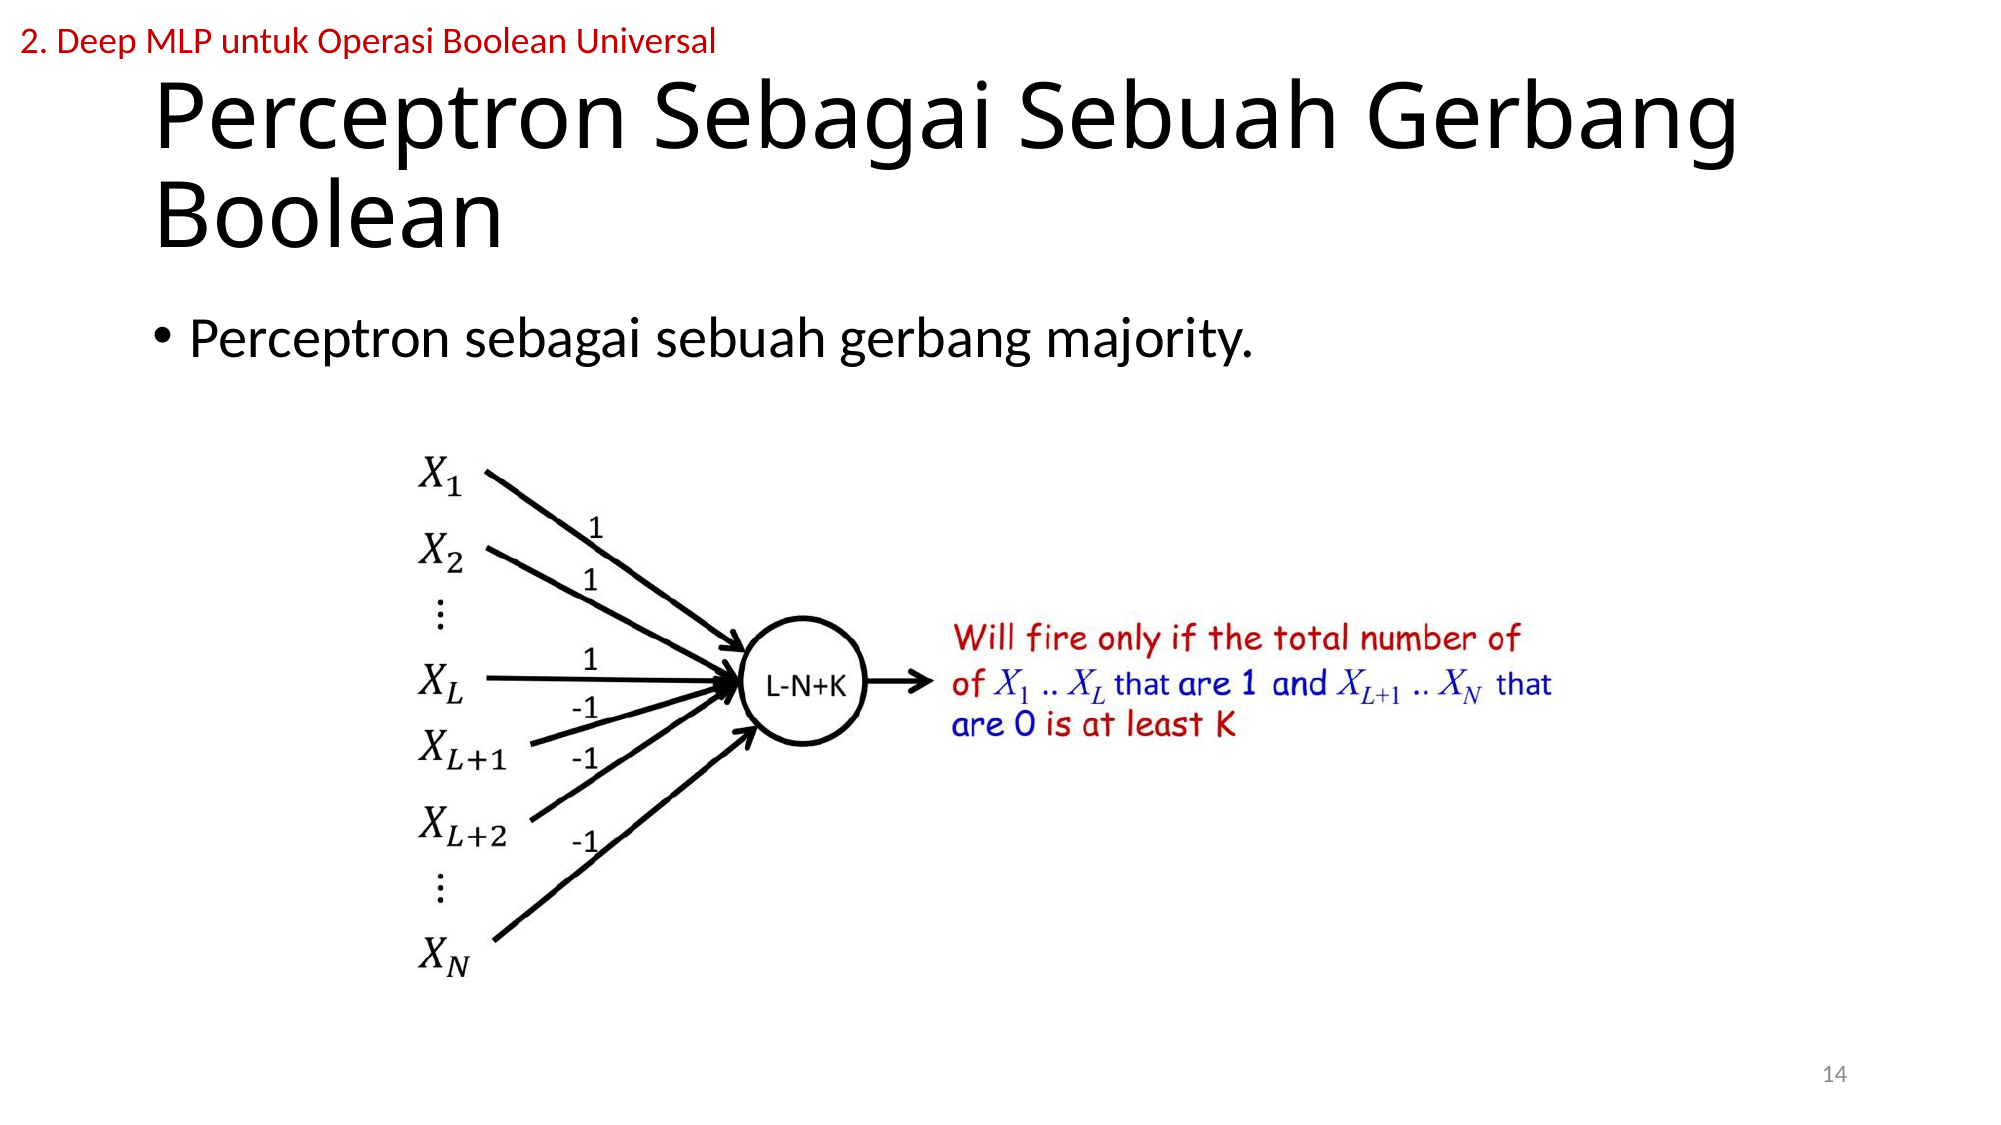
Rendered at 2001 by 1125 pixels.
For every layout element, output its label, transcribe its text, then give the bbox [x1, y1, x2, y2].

list Perceptron sebagai sebuah gerbang majority. [137, 299, 1863, 1014]
text_box 2. Deep MLP untuk Operasi Boolean Universal [5, 9, 980, 69]
picture [330, 439, 1577, 997]
title Perceptron Sebagai Sebuah Gerbang Boolean [137, 59, 1863, 278]
slide_number 14 [1412, 1042, 1863, 1103]
